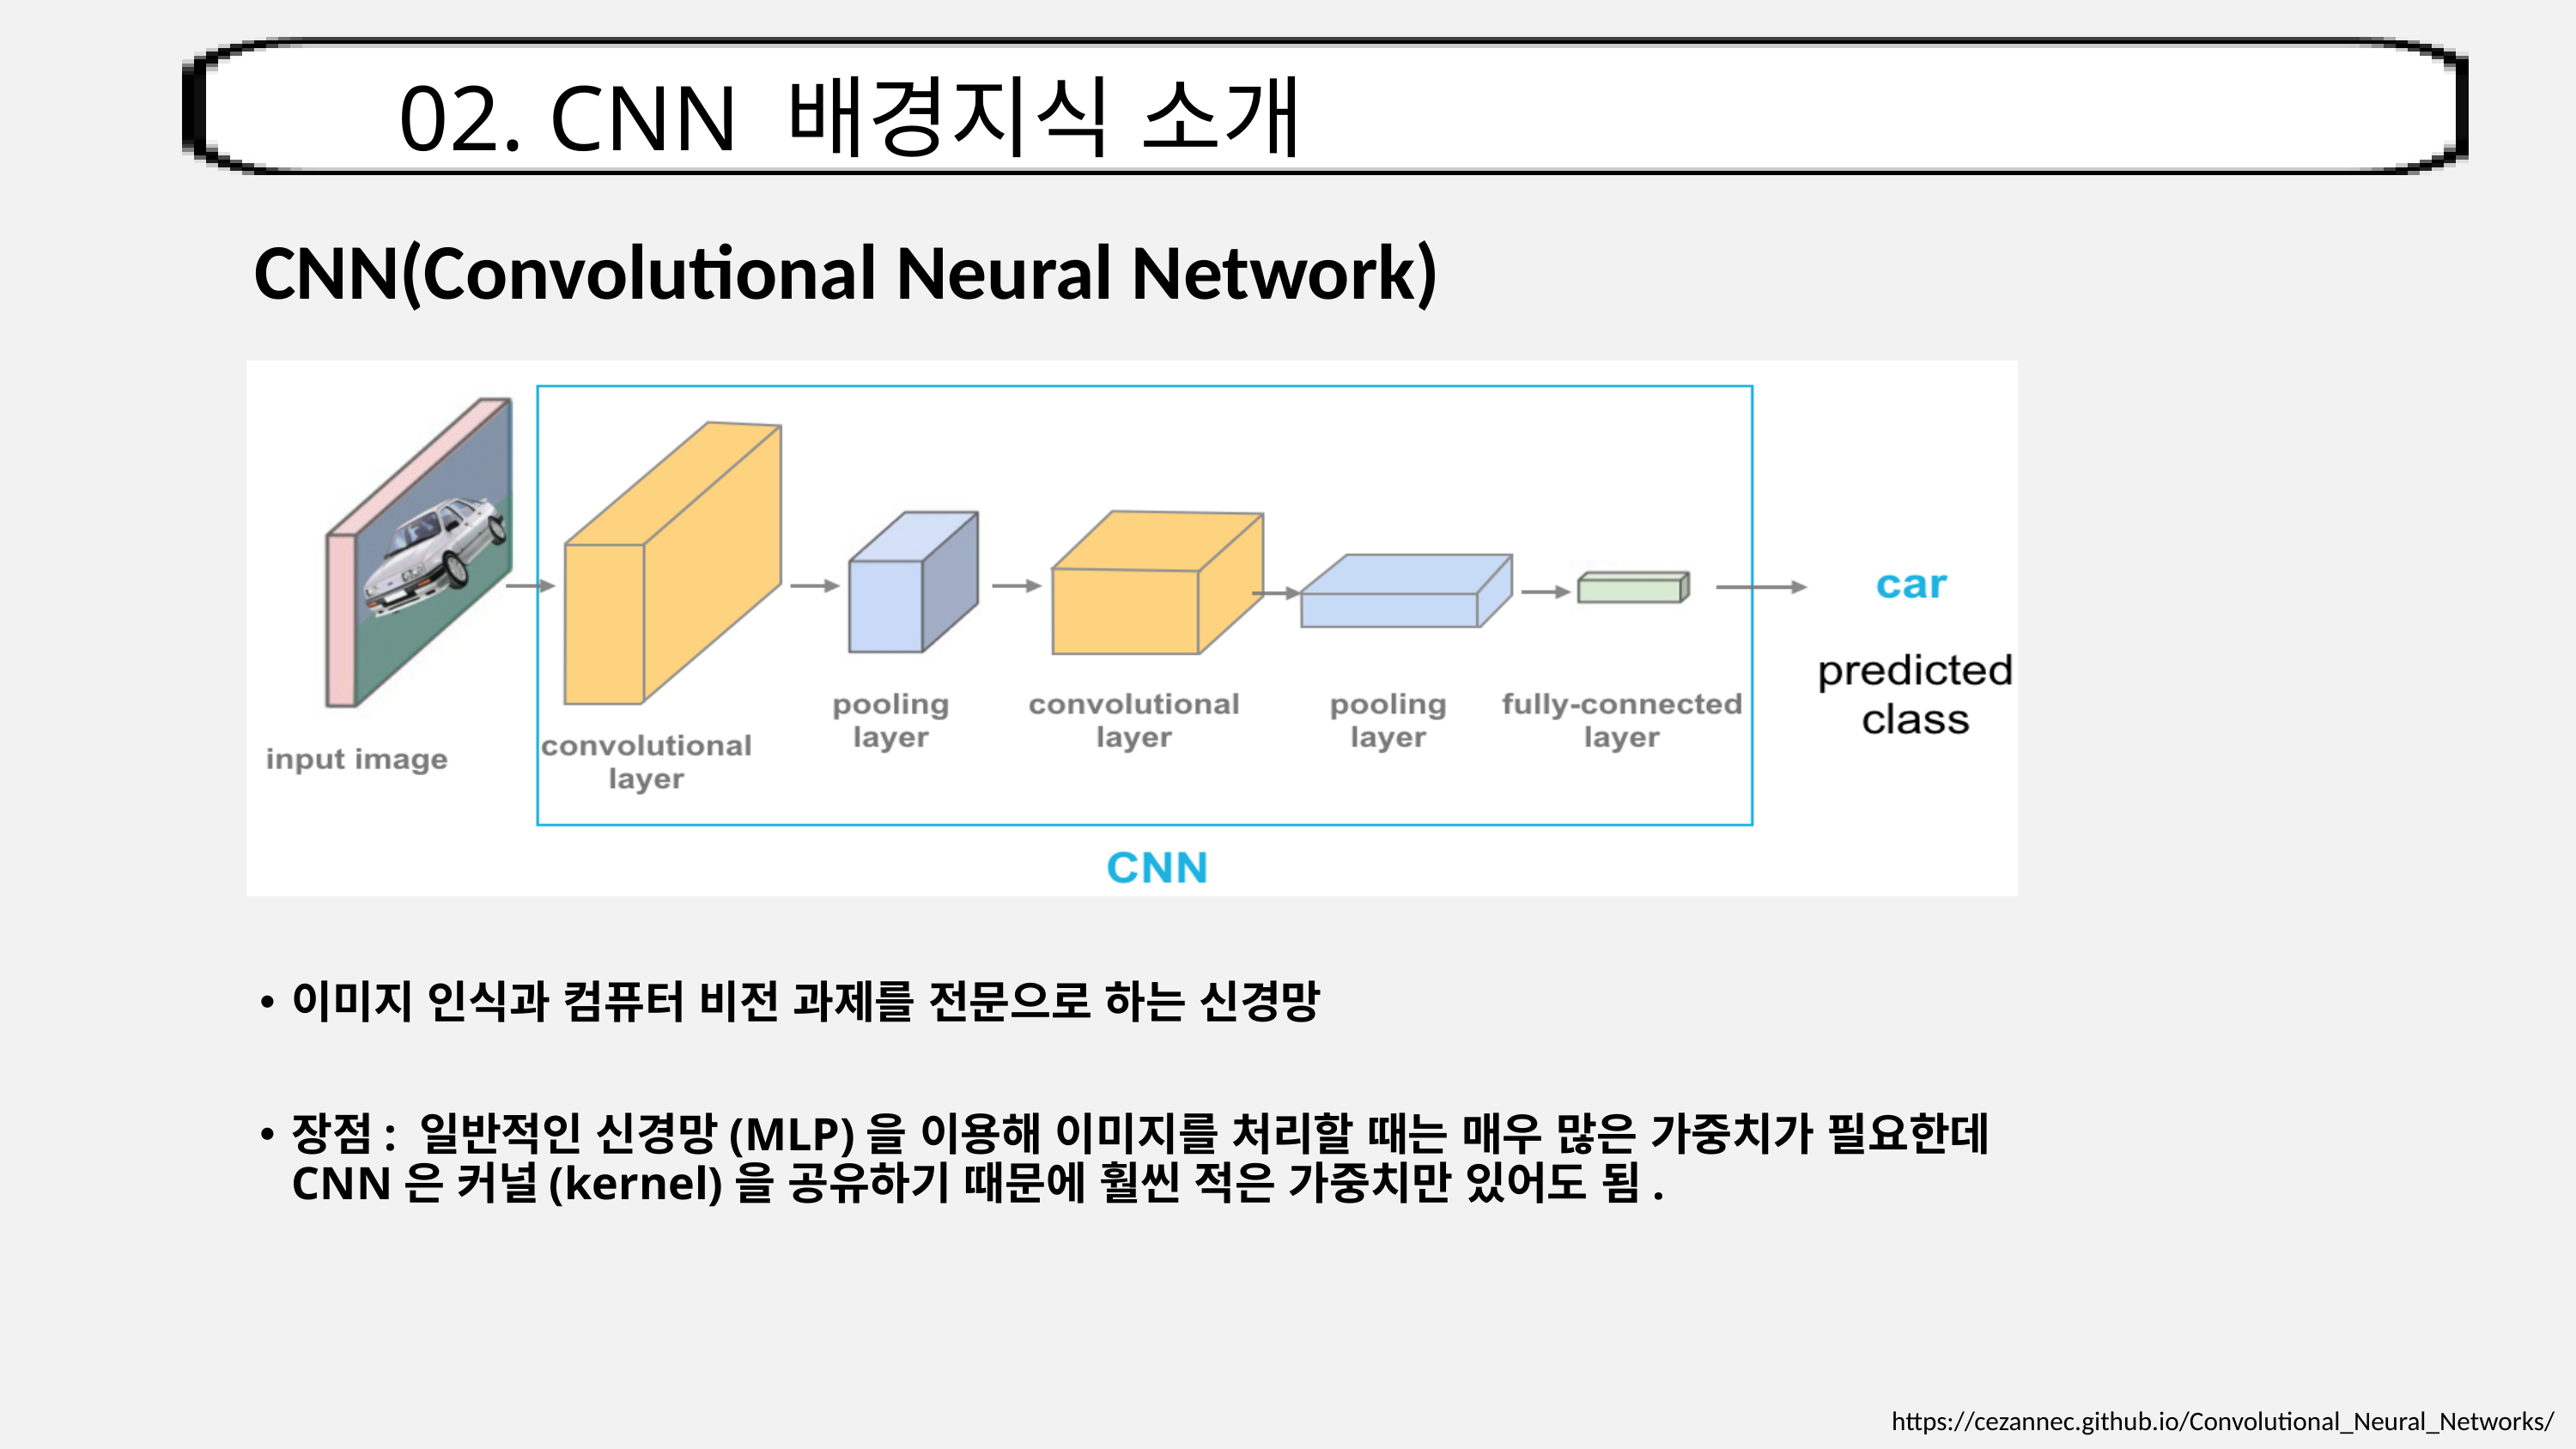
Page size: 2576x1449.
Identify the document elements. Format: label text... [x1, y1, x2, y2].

text_box CNN(Convolutional Neural Network) [106, 174, 1589, 361]
text_box https://cezannec.github.io/Convolutional_Neural_Networks/ [1879, 1397, 2576, 1443]
picture [246, 360, 2019, 896]
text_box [182, 37, 2470, 206]
text_box 이미지 인식과 컴퓨터 비전 과제를 전문으로 하는 신경망 장점: 일반적인 신경망(MLP)을 이용해 이미지를 처리할 때는 매우 많은 가중치가 필요한데 CNN은 커널(kernel)을 공유하기 때문에 훨씬 적은 가중치만 있어도 됨. [246, 895, 2127, 1295]
